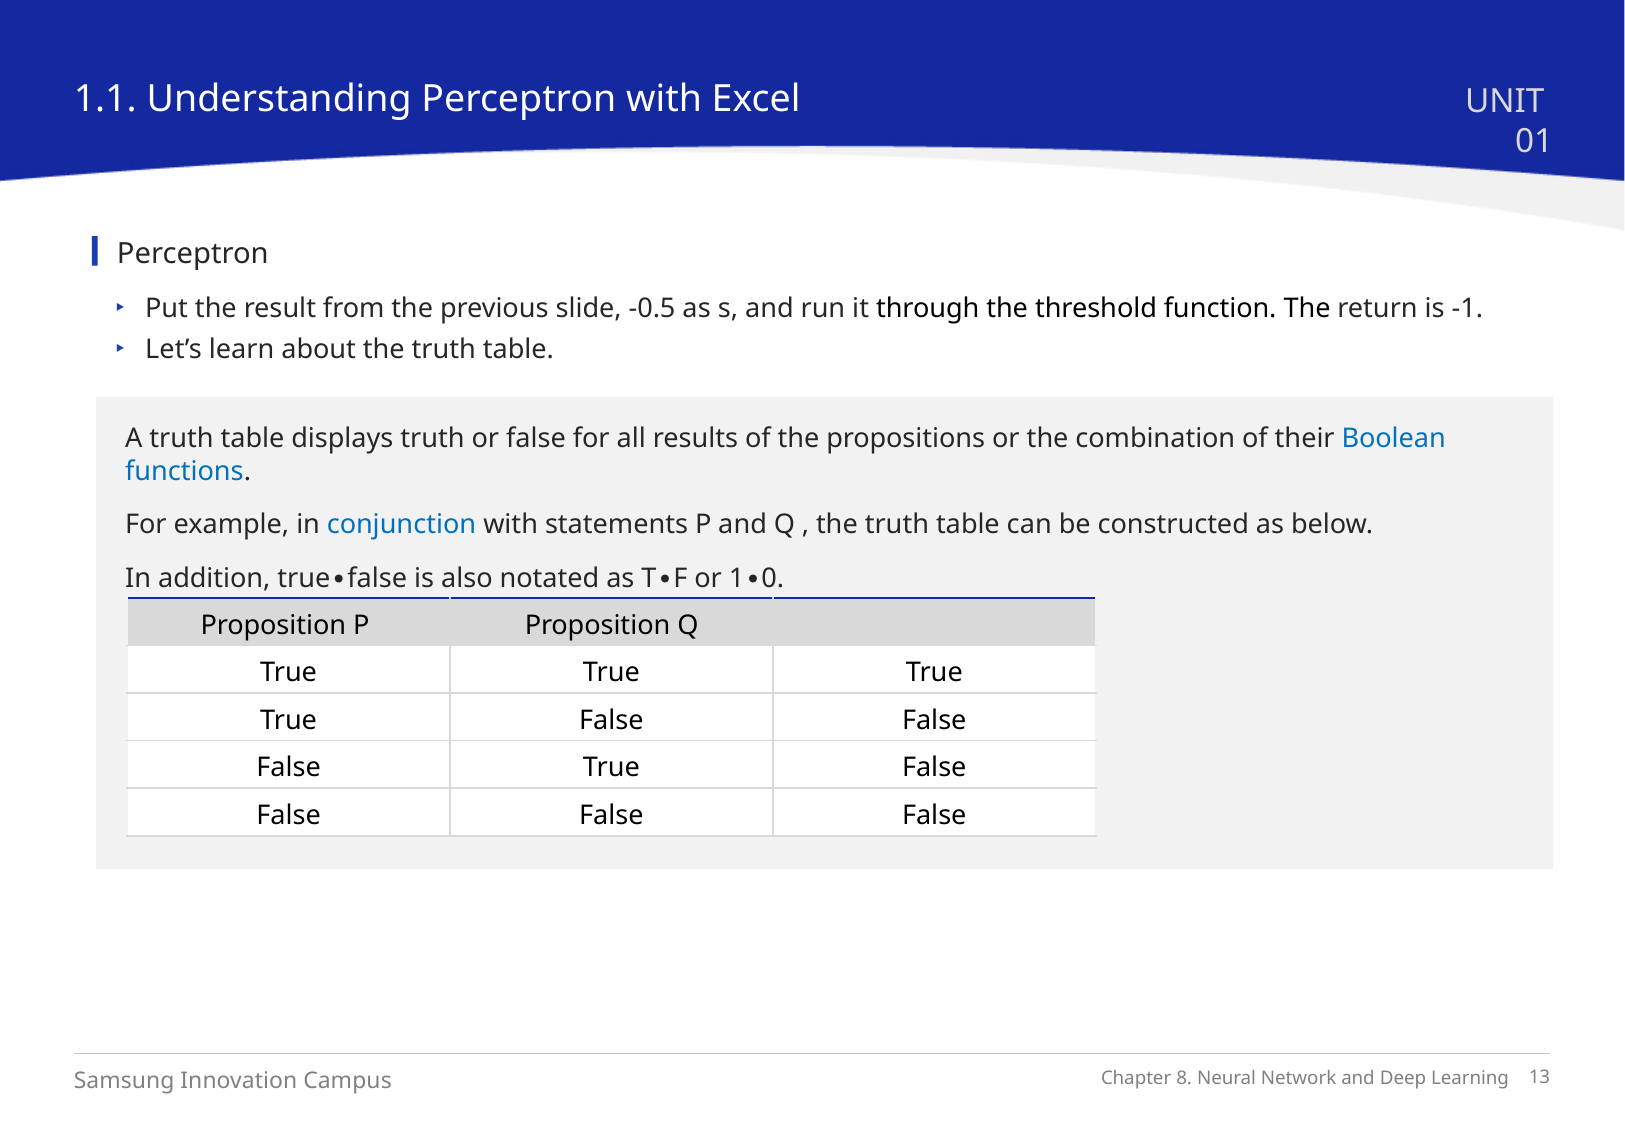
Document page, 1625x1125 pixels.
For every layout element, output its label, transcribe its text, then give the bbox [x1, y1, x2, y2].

text_box Put the result from the previous slide, -0.5 as s, and run it through the threshold function. The return is -1. Let’s learn about the truth table. [114, 278, 1532, 377]
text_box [73, 73, 1554, 120]
picture [0, 0, 1625, 1125]
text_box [91, 234, 1533, 270]
